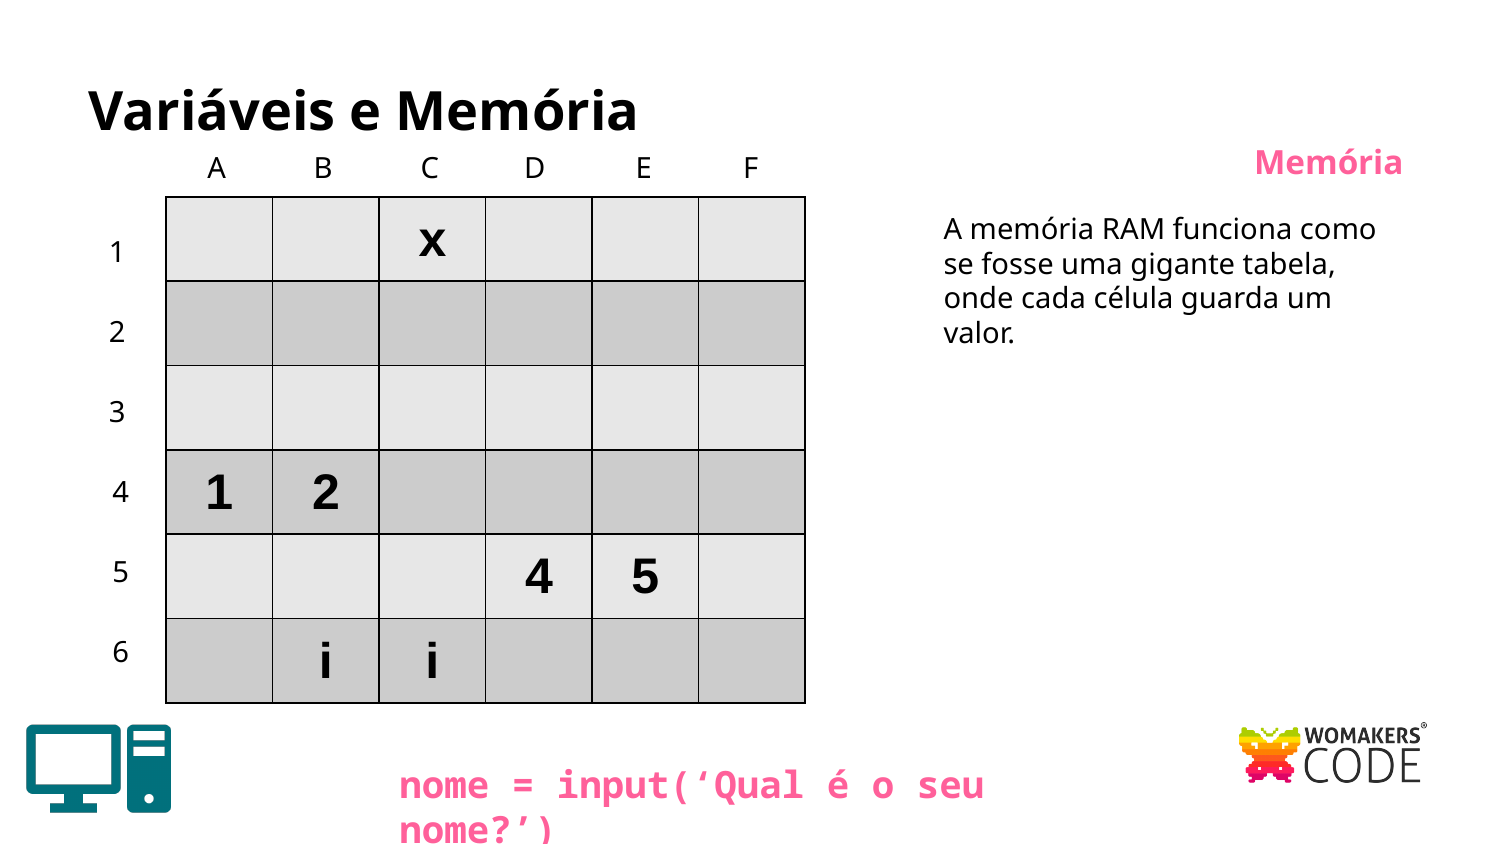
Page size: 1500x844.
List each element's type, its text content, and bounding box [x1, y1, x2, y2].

table_cell [593, 451, 698, 533]
table_cell [699, 282, 804, 365]
table_cell [167, 535, 272, 618]
text_box D [501, 134, 561, 200]
table_cell i [273, 619, 378, 702]
text_box A memória RAM funciona como se fosse uma gigante tabela, onde cada célula guarda um valor. [928, 194, 1427, 400]
text_box A [181, 134, 242, 200]
table_cell [380, 535, 485, 618]
table_cell [593, 366, 698, 449]
table_cell i [380, 619, 485, 702]
table_header [699, 198, 804, 280]
text_box 2 [81, 298, 141, 364]
text_box 4 [77, 458, 144, 524]
table_cell [273, 282, 378, 365]
table_cell [699, 535, 804, 618]
table_cell [486, 619, 591, 702]
table_cell [699, 619, 804, 702]
text_box 5 [77, 538, 144, 604]
table_cell [699, 451, 804, 533]
table_cell [486, 366, 591, 449]
text_box nome = input(‘Qual é o seu nome?’) [384, 745, 1116, 844]
text_box 6 [77, 618, 144, 684]
table_cell [593, 619, 698, 702]
table_header [486, 198, 591, 280]
table_cell 1 [167, 451, 272, 533]
table_cell [273, 366, 378, 449]
text_box 3 [81, 378, 141, 444]
text_box F [714, 134, 774, 200]
text_box Variáveis e Memória [73, 61, 1248, 157]
table_cell [486, 451, 591, 533]
table_cell [699, 366, 804, 449]
table_cell 2 [273, 451, 378, 533]
text_box E [607, 134, 667, 200]
table_cell [380, 282, 485, 365]
picture [1238, 722, 1427, 783]
table_cell [167, 619, 272, 702]
table_cell [380, 366, 485, 449]
table_cell 5 [593, 535, 698, 618]
table_cell [486, 282, 591, 365]
text_box B [288, 134, 348, 200]
table_cell [167, 366, 272, 449]
text_box 1 [81, 218, 141, 284]
table_cell 4 [486, 535, 591, 618]
table_cell [167, 282, 272, 365]
table_header [167, 198, 272, 280]
table_header [273, 198, 378, 280]
table_cell [593, 282, 698, 365]
picture [23, 693, 174, 844]
text_box C [394, 134, 454, 200]
text_box Memória [1239, 126, 1427, 194]
table_cell [273, 535, 378, 618]
table_cell [380, 451, 485, 533]
table_header x [380, 198, 485, 280]
table_header [593, 198, 698, 280]
